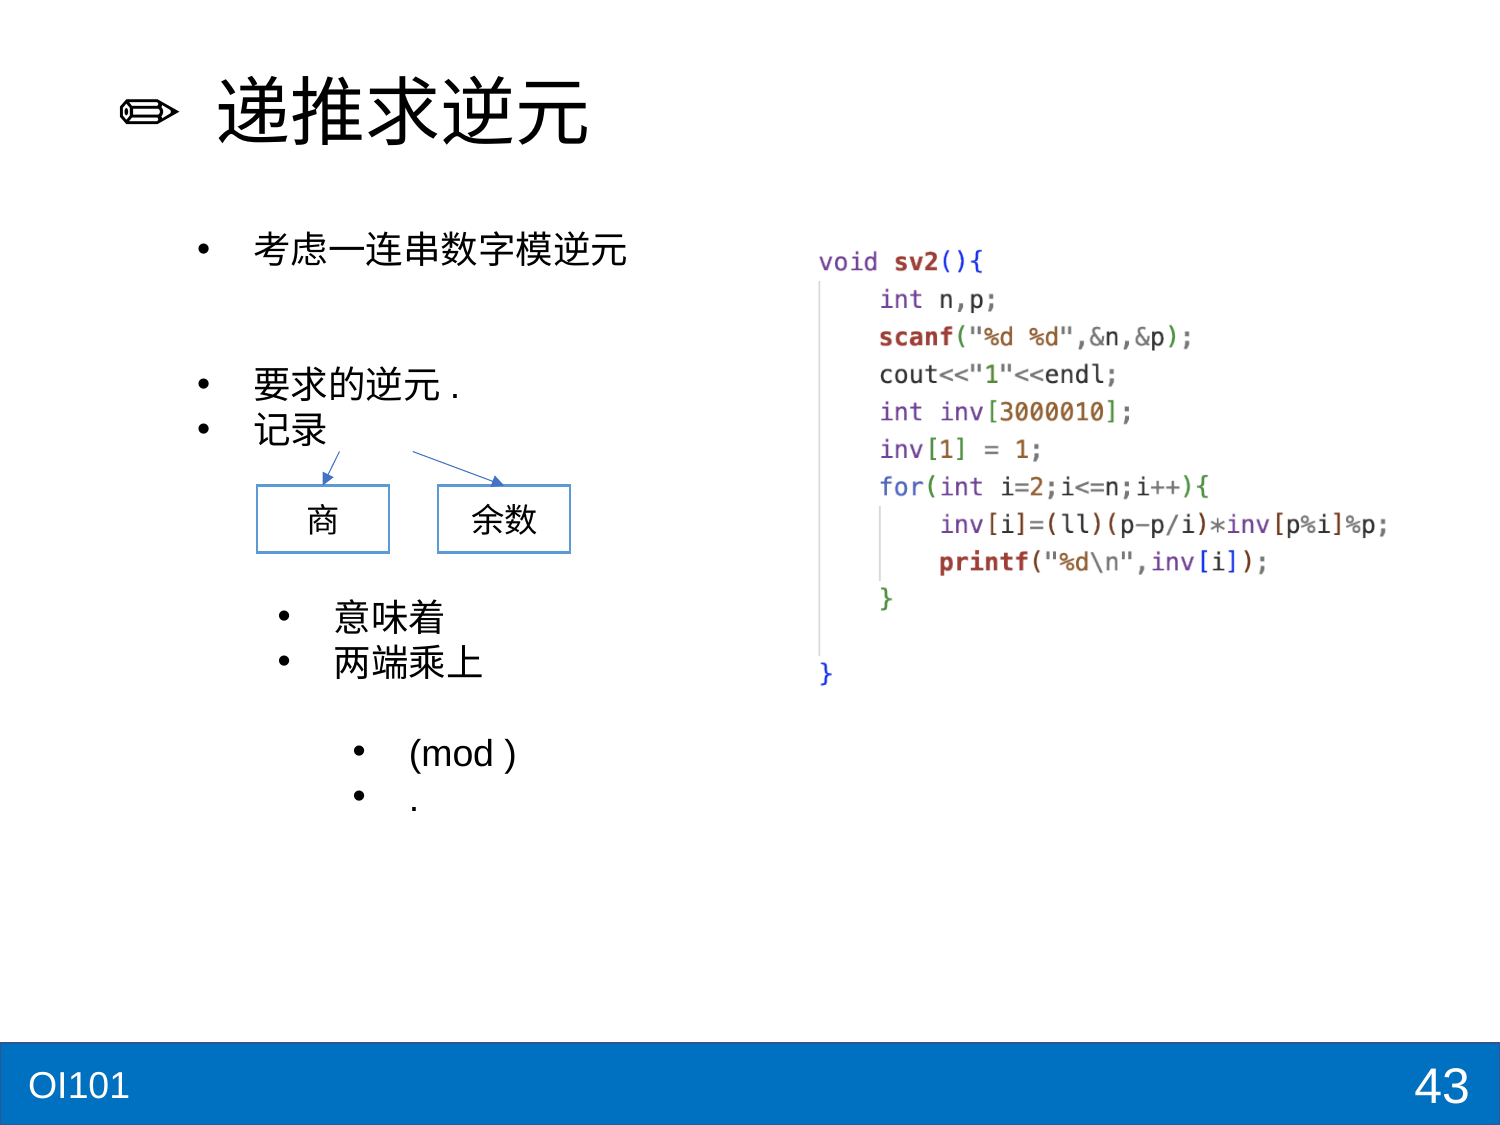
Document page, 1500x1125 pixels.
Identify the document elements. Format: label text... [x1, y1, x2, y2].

text_box 余数 [437, 484, 571, 554]
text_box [322, 451, 340, 486]
picture [810, 233, 1444, 704]
text_box 商 [256, 484, 390, 554]
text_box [412, 451, 505, 486]
slide_number 43 [1147, 1054, 1485, 1114]
title ✏️ 递推求逆元 [103, 59, 1397, 171]
